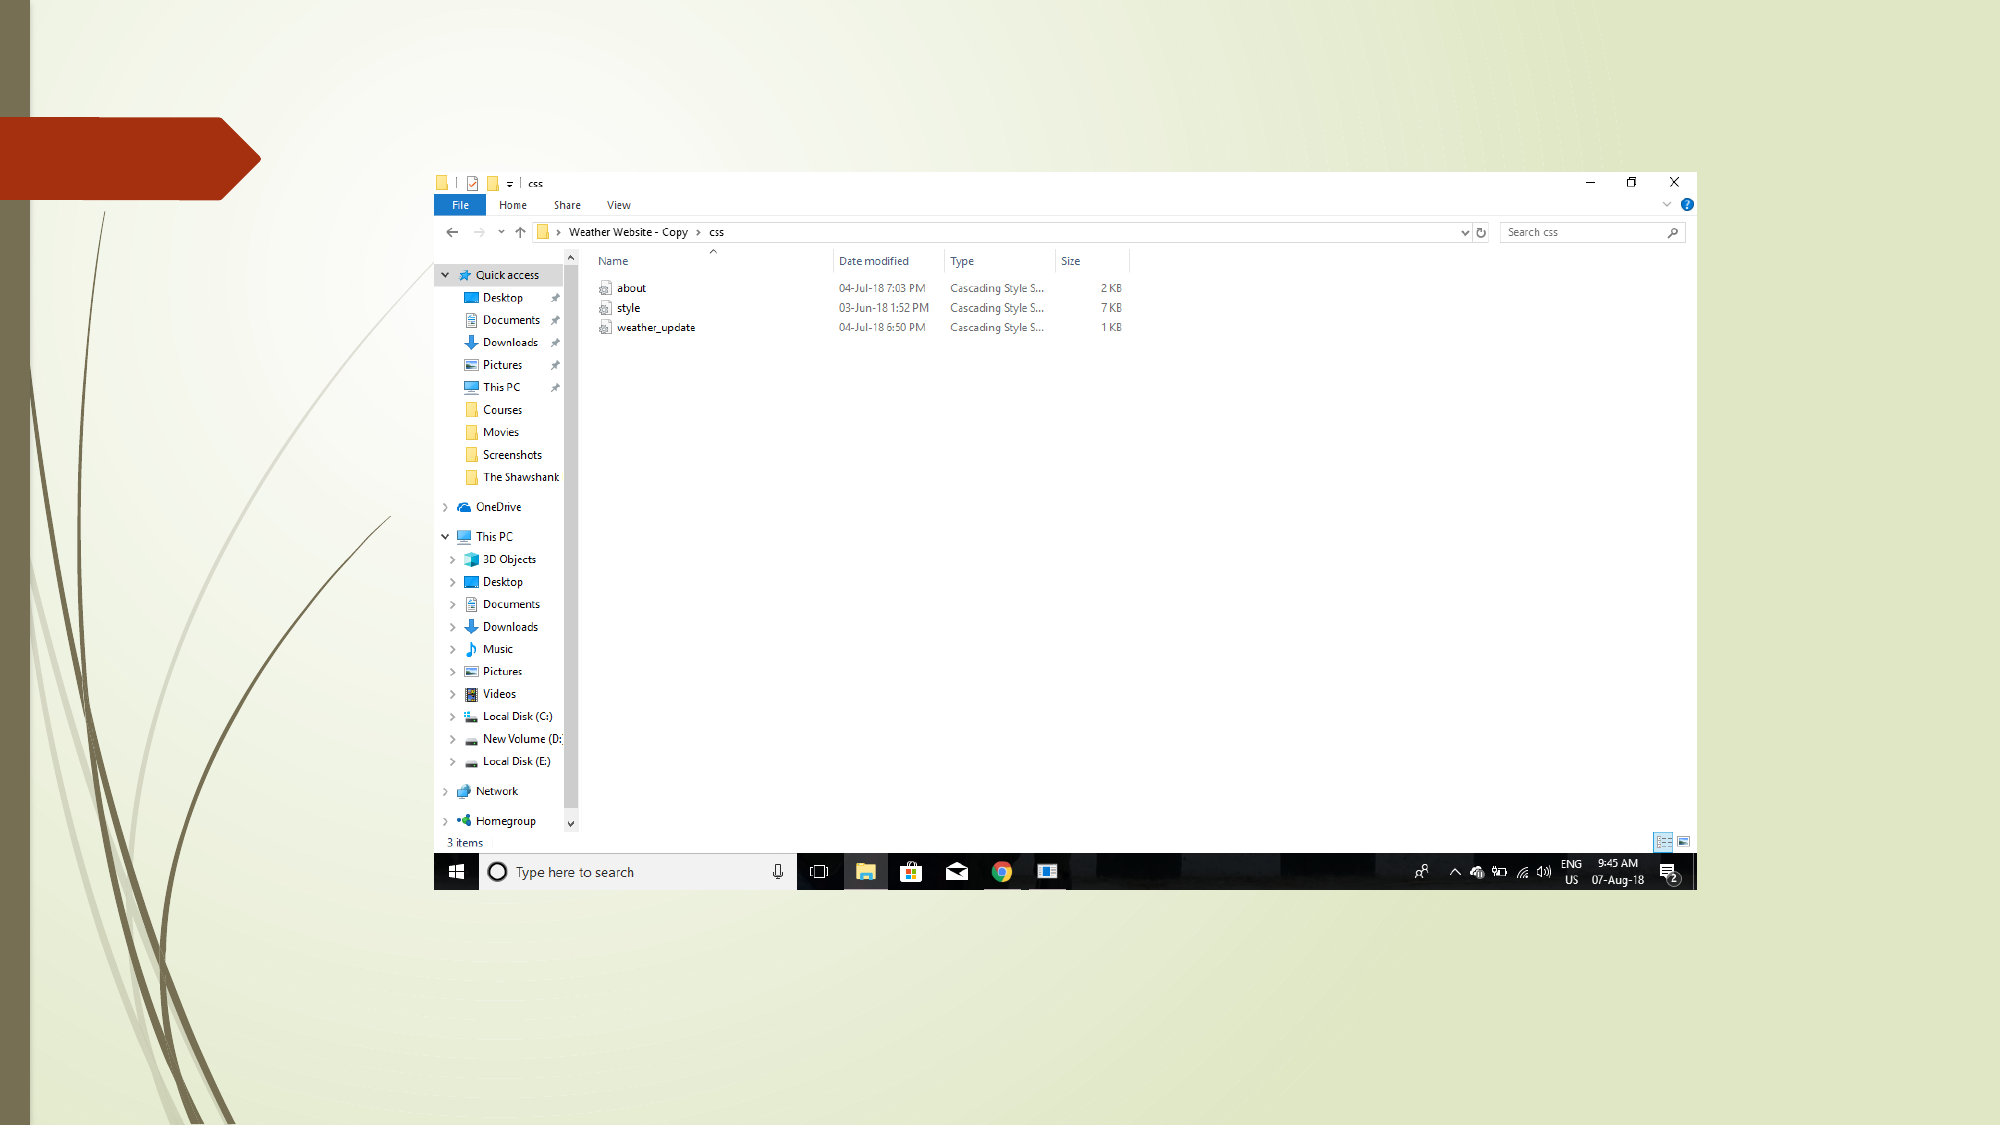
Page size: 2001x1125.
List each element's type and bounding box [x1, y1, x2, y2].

picture [434, 171, 1697, 890]
